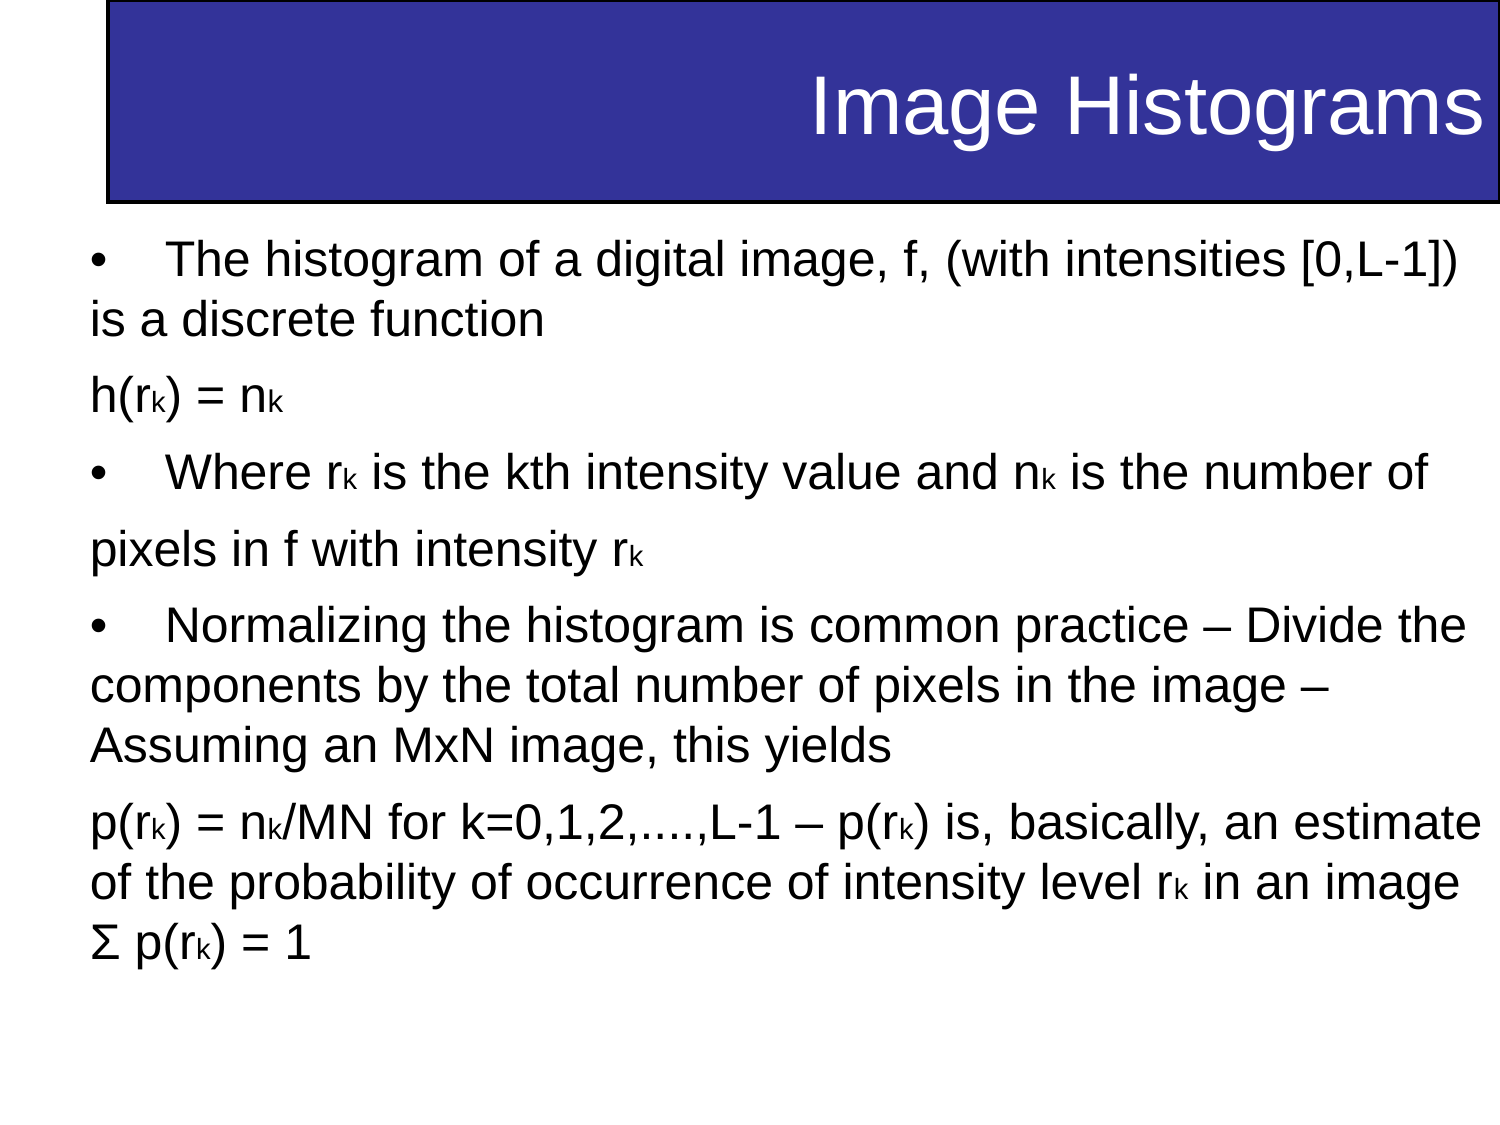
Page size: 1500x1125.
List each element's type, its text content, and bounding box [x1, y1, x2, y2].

text_box Image Histograms [107, 0, 1500, 202]
text_box • The histogram of a digital image, f, (with intensities [0,L-1]) is a discrete function h(rk) = nk • Where rk is the kth intensity value and nk is the number of pixels in f with intensity rk • Normalizing the histogram is common practice – Divide the components by the total number of pixels in the image – Assuming an MxN image, this yields p(rk) = nk/MN for k=0,1,2,....,L-1 – p(rk) is, basically, an estimate of the probability of occurrence of intensity level rk in an image Σ p(rk) = 1 [74, 218, 1500, 1125]
